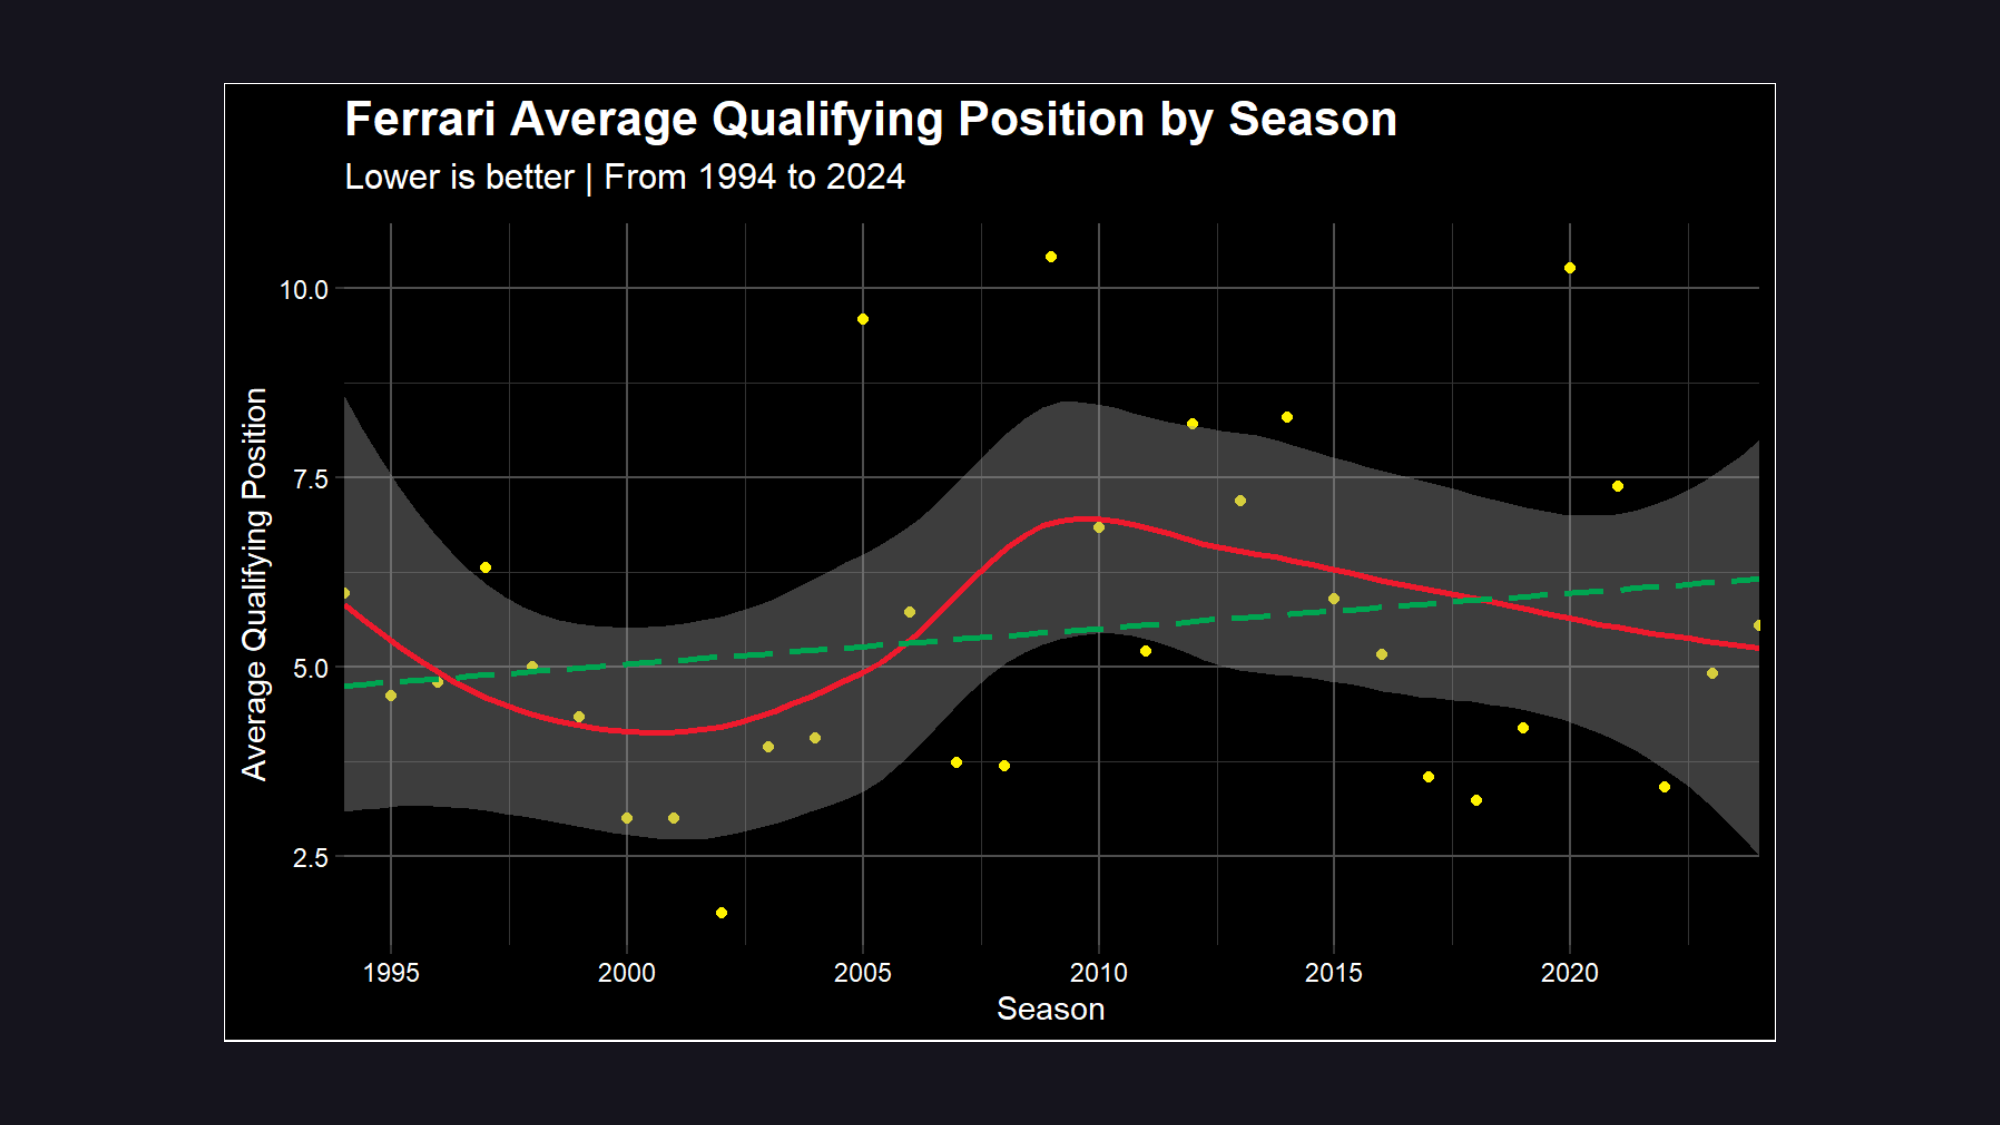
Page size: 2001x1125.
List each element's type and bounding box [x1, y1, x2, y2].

picture [223, 83, 1777, 1042]
